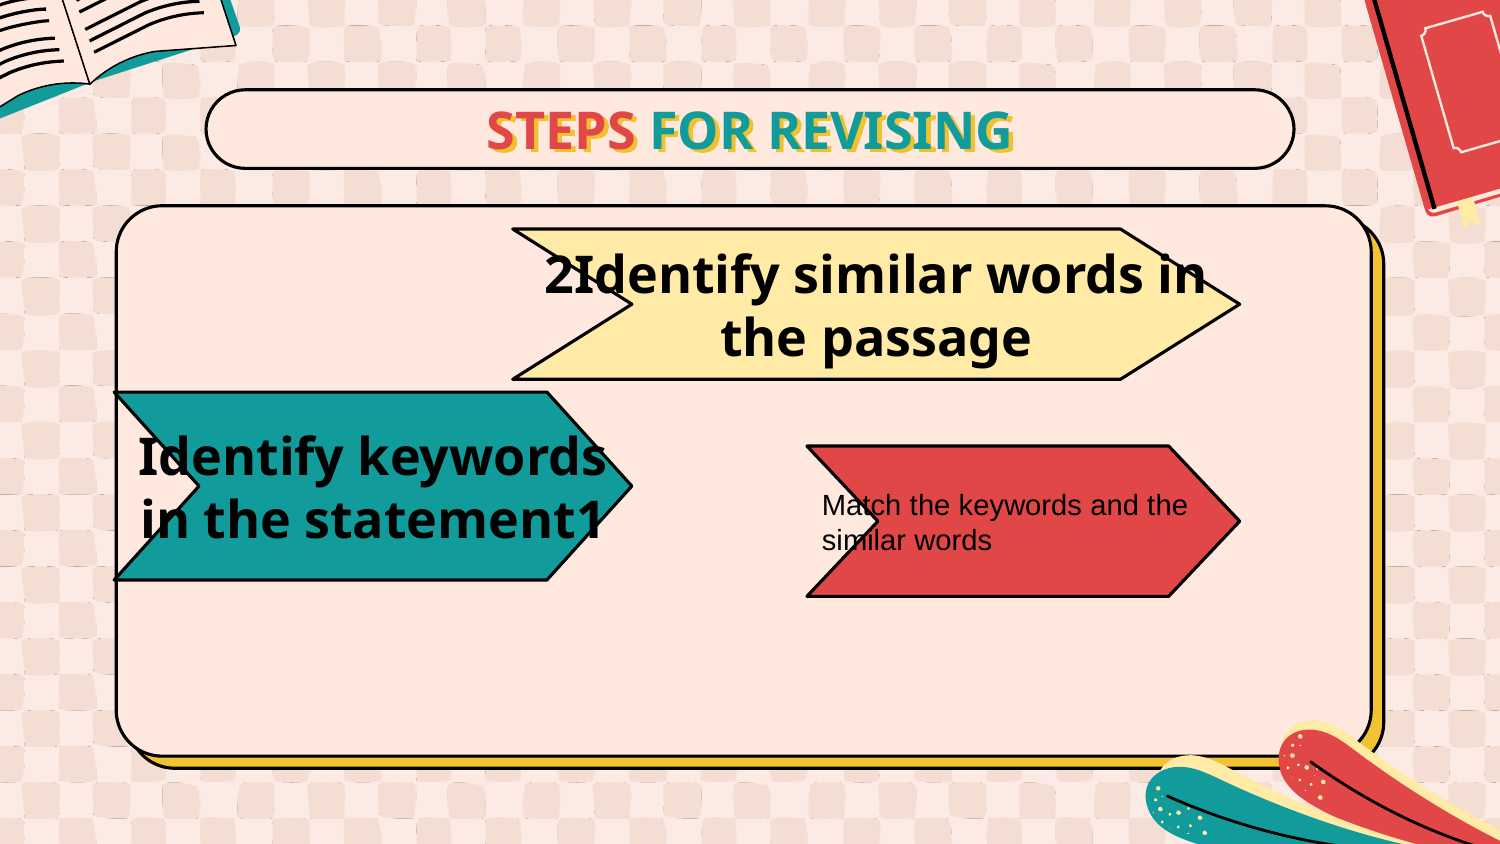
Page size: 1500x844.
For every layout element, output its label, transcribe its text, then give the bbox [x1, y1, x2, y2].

picture [1235, 770, 1315, 808]
text_box Match the keywords and the similar words [806, 446, 1240, 597]
text_box [206, 89, 1295, 169]
picture [0, 0, 1500, 844]
text_box 2Identify similar words in the passage [512, 229, 1240, 380]
text_box Identify keywords in the statement1 [114, 392, 632, 580]
title STEPS FOR REVISING [303, 95, 1197, 163]
